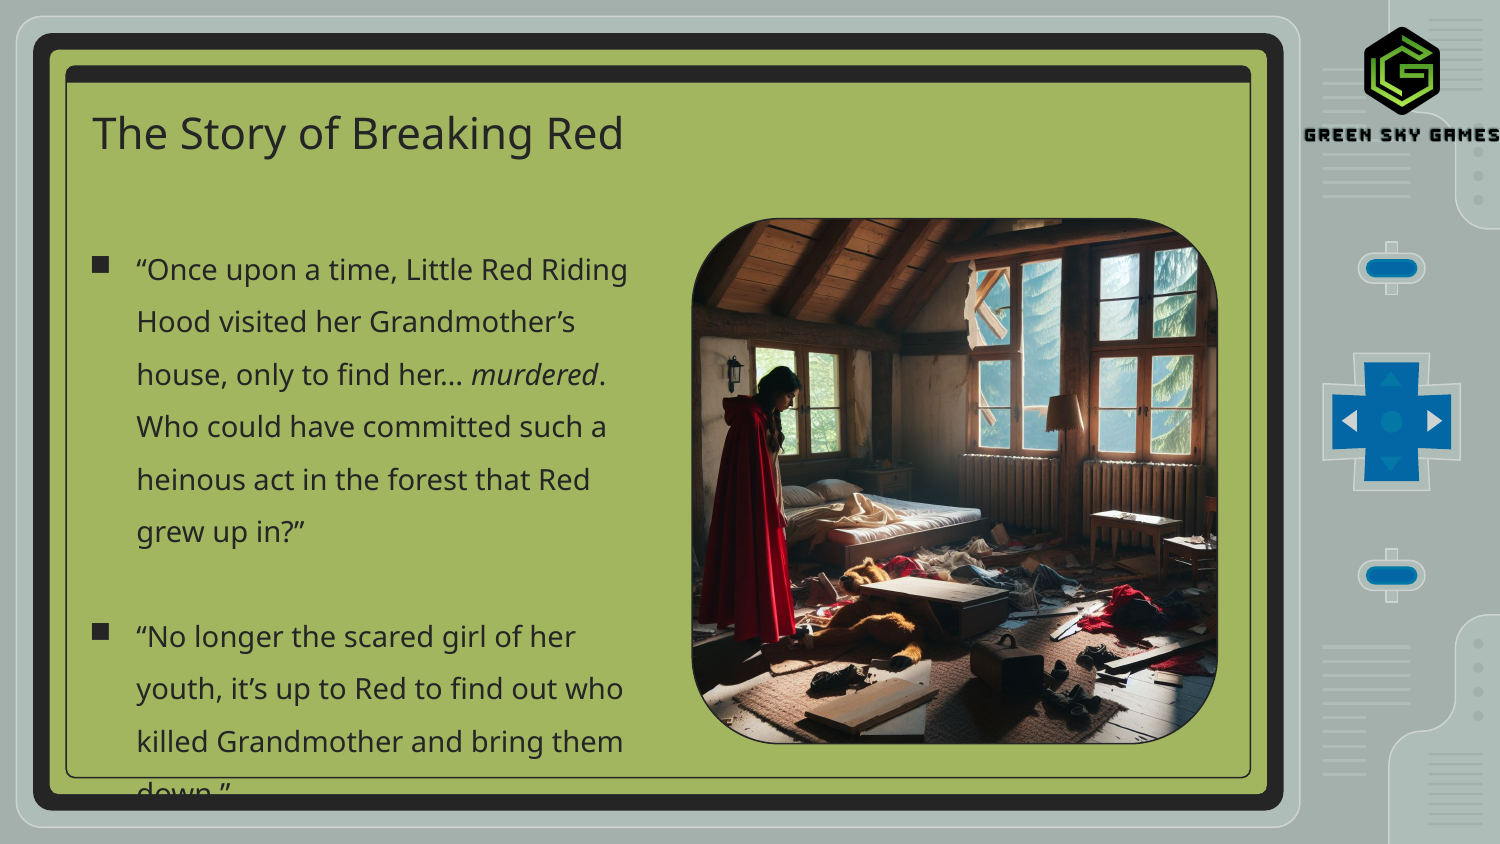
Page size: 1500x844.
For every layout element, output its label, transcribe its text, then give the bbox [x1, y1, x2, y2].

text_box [1358, 548, 1426, 603]
picture [691, 218, 1218, 744]
picture [1285, 0, 1500, 184]
title The Story of Breaking Red [77, 90, 1248, 166]
list “Once upon a time, Little Red Riding Hood visited her Grandmother’s house, only to find her… murdered. Who could have committed such a heinous act in the forest that Red grew up in?” “No longer the scared girl of her youth, it’s up to Red to find out who killed Grandmother and bring them down.” [66, 218, 671, 720]
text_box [1358, 241, 1426, 295]
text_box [1322, 353, 1461, 491]
